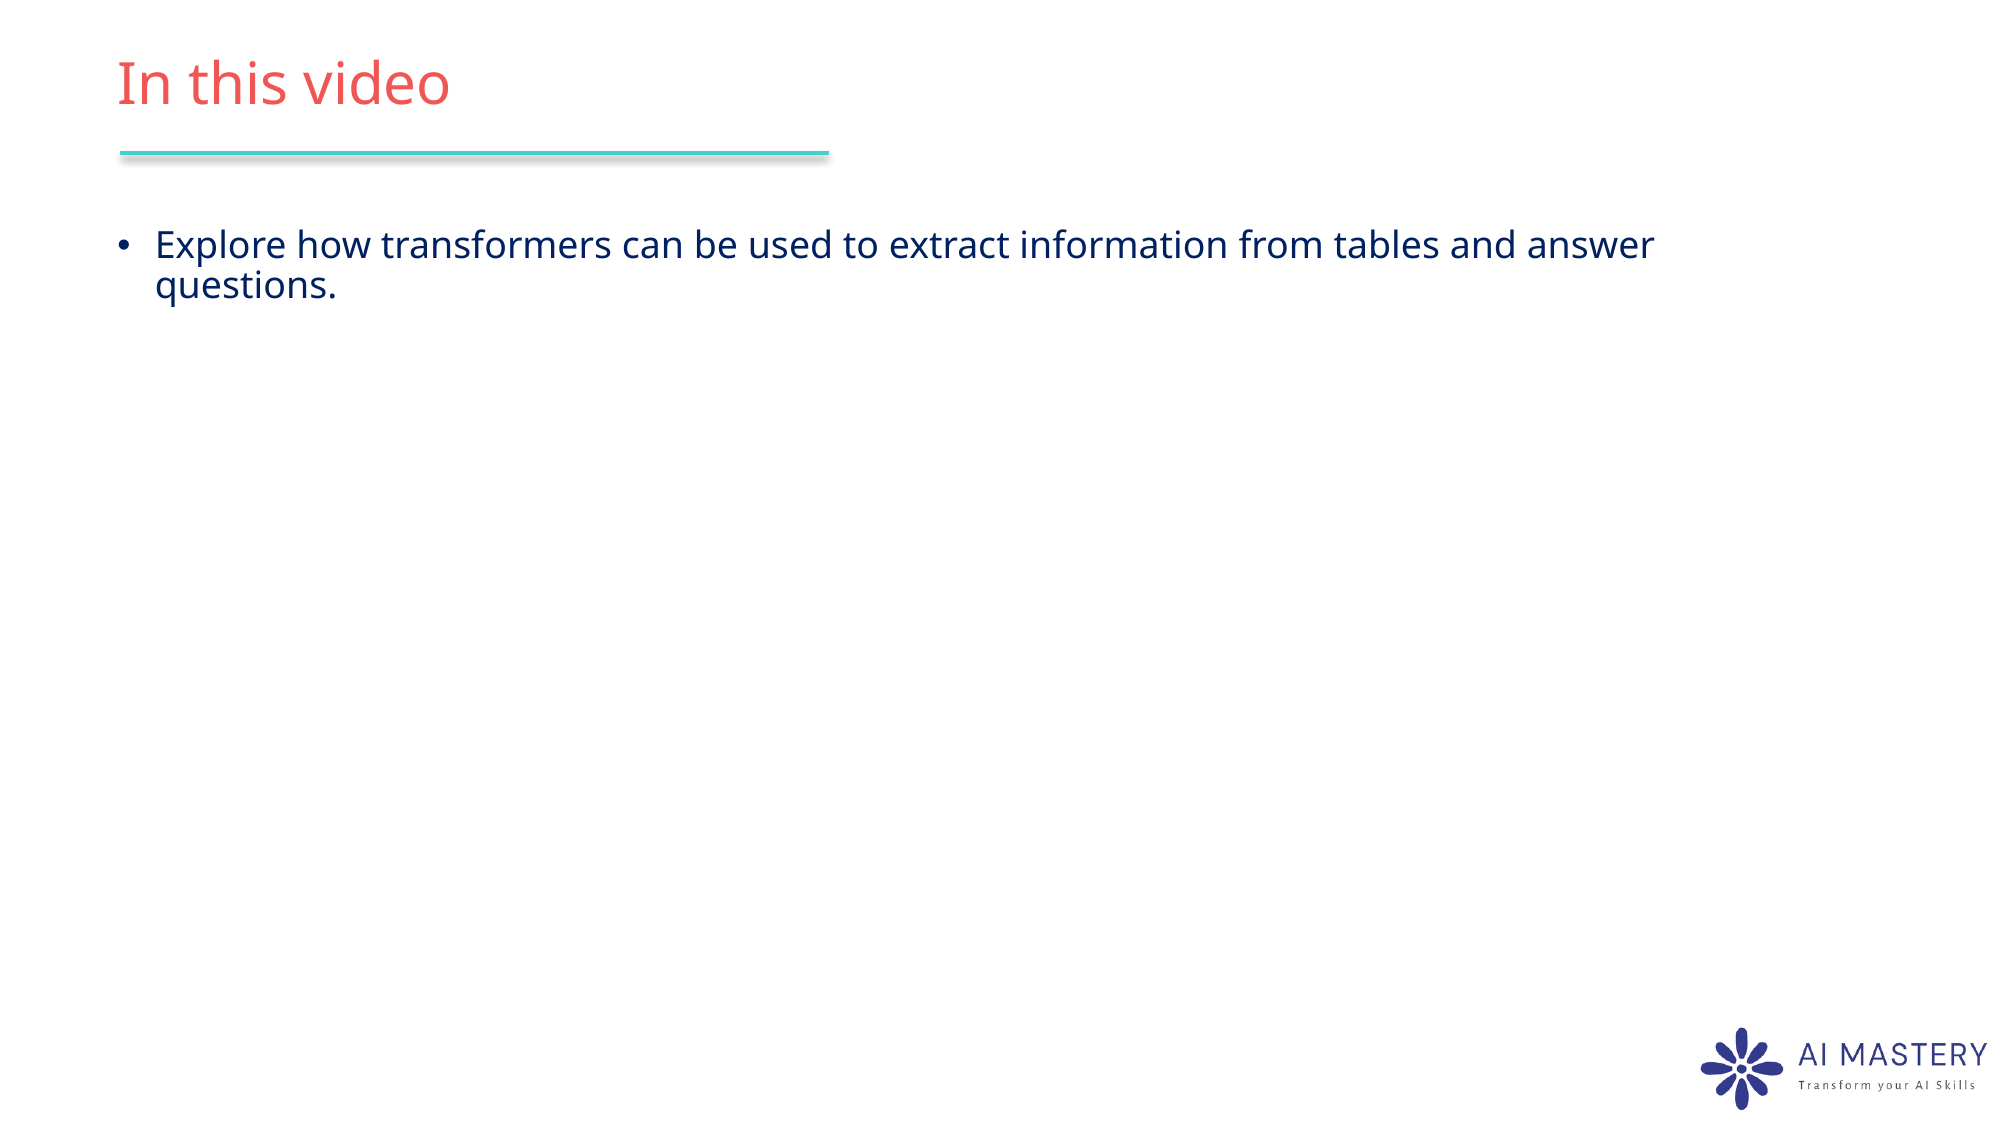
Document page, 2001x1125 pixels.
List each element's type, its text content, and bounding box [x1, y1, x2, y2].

picture [1687, 1013, 2000, 1125]
list Explore how transformers can be used to extract information from tables and answer questions. [102, 218, 1781, 1098]
title In this video [102, 0, 1828, 195]
